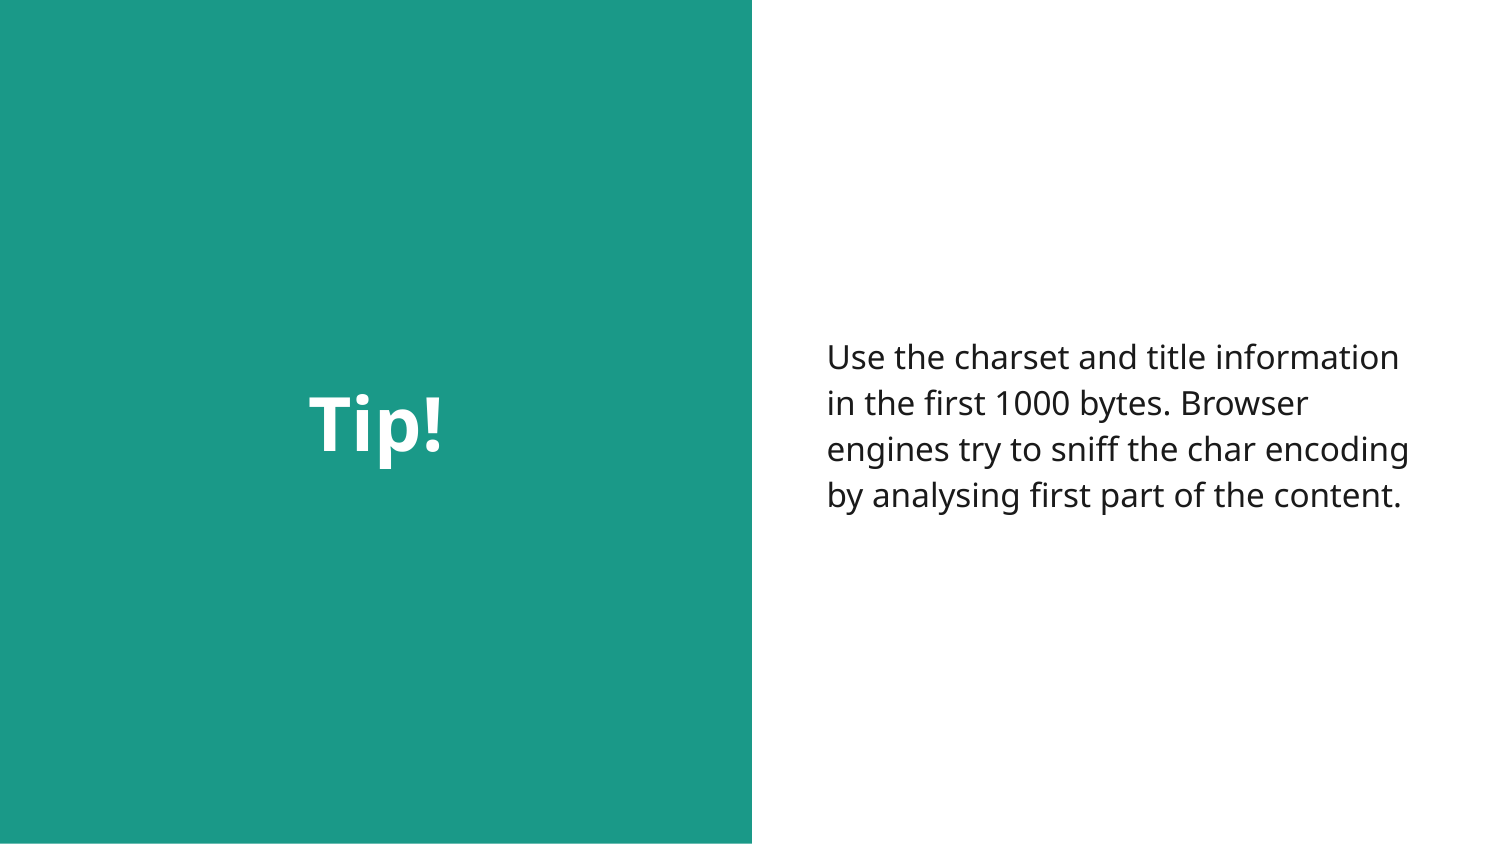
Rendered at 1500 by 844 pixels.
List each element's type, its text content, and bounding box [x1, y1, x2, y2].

title Tip! [59, 91, 693, 753]
list Use the charset and title information in the first 1000 bytes. Browser engines try to sniff the char encoding by analysing first part of the content. [811, 91, 1445, 753]
